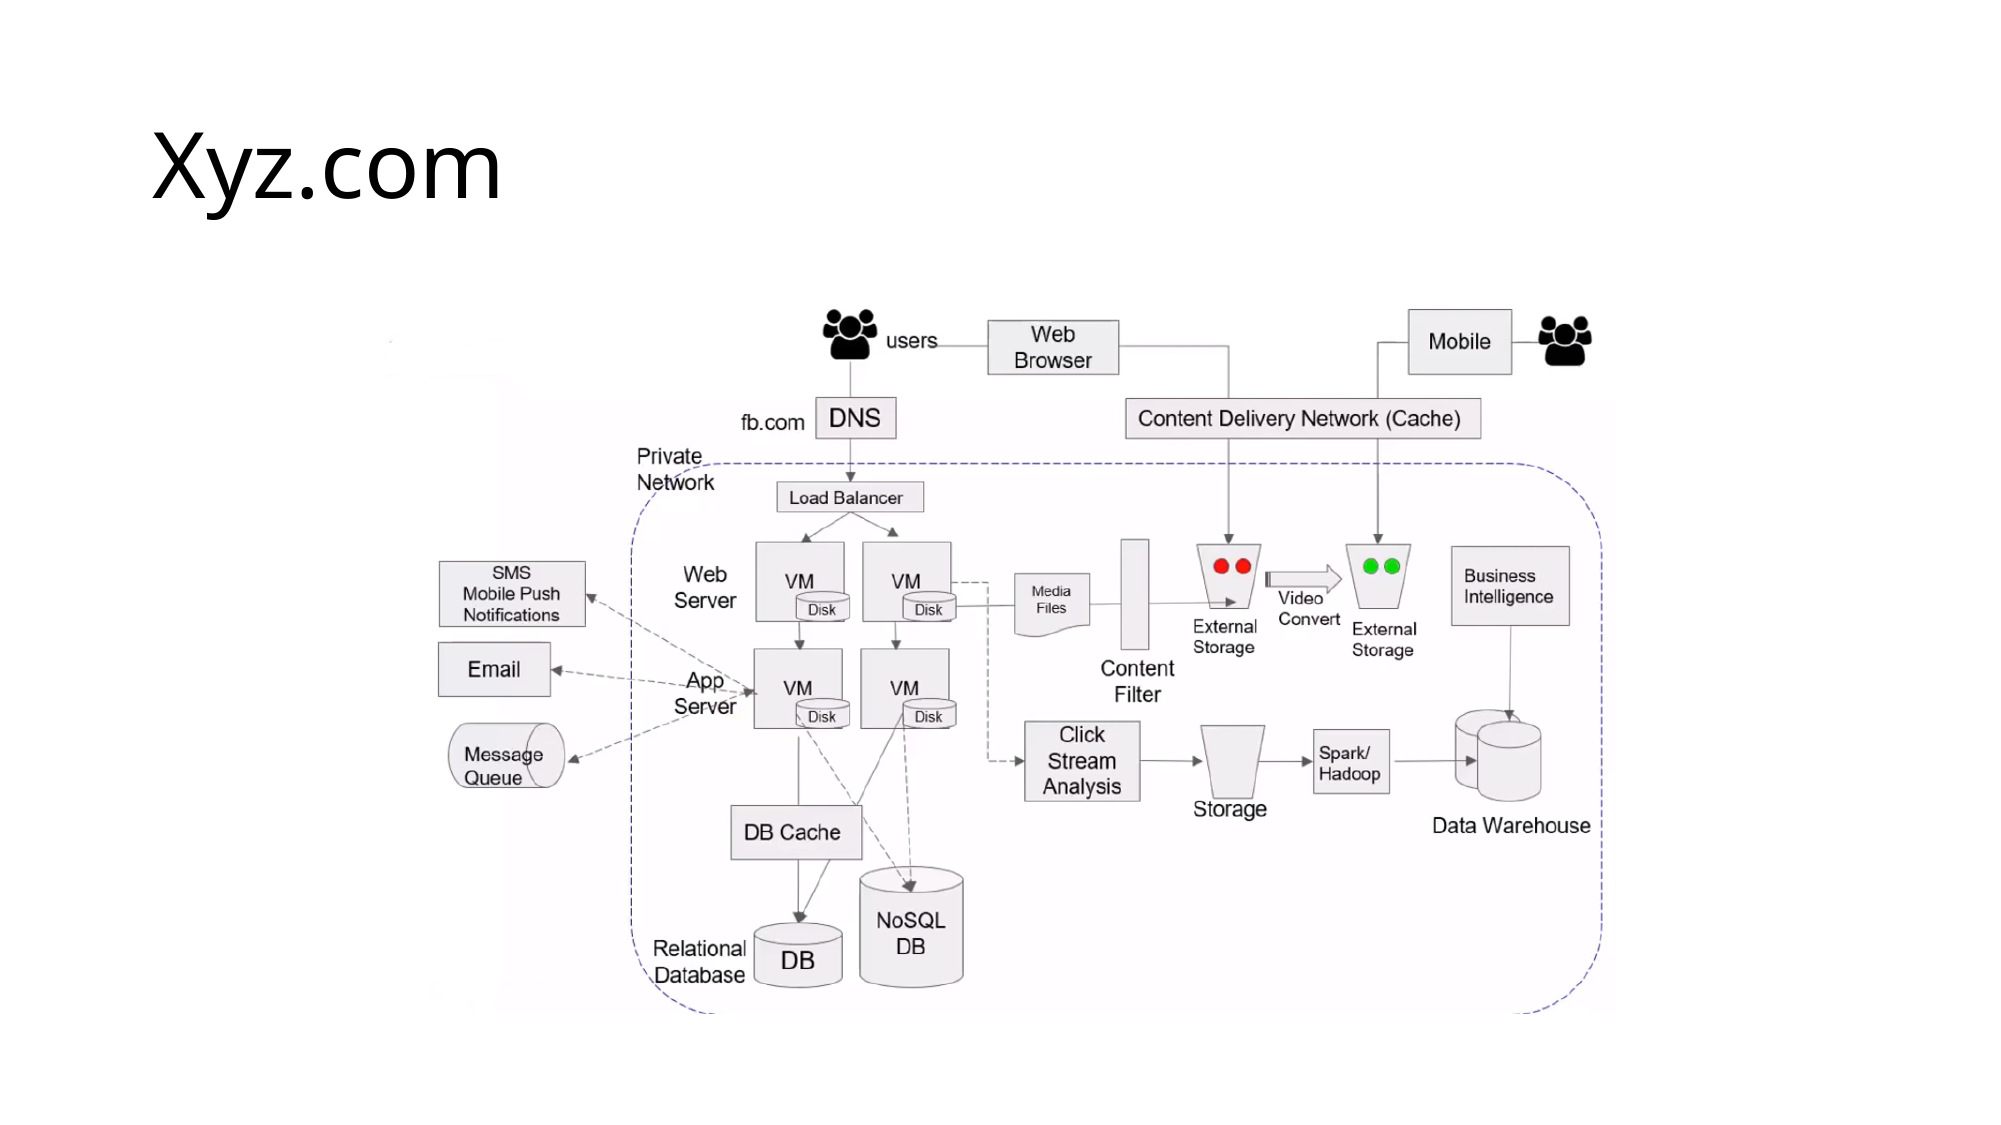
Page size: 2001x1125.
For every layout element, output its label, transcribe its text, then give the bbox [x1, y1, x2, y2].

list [384, 299, 1616, 1014]
title Xyz.com [137, 59, 1863, 278]
